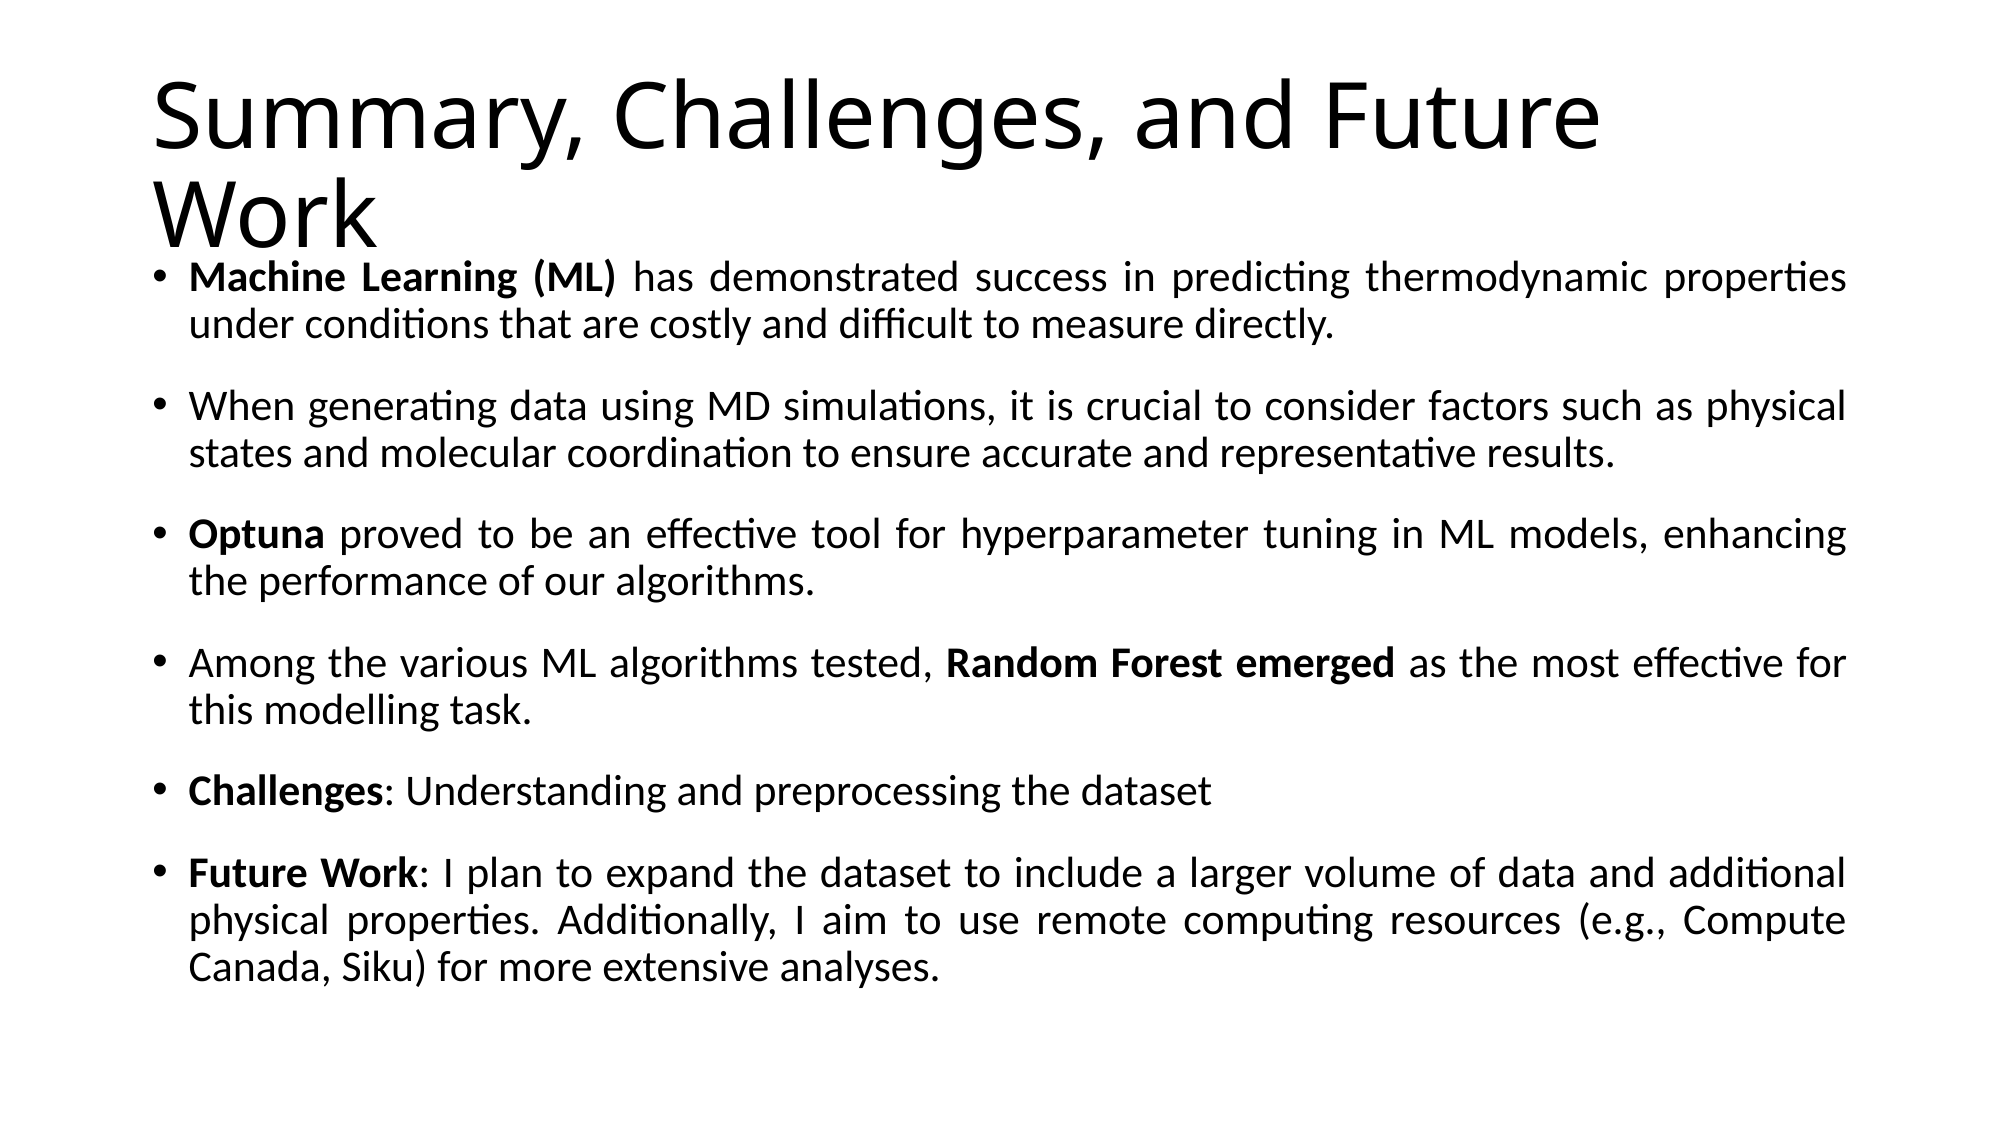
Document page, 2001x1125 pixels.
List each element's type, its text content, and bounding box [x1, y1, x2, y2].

list Machine Learning (ML) has demonstrated success in predicting thermodynamic properties under conditions that are costly and difficult to measure directly. When generating data using MD simulations, it is crucial to consider factors such as physical states and molecular coordination to ensure accurate and representative results. Optuna proved to be an effective tool for hyperparameter tuning in ML models, enhancing the performance of our algorithms. Among the various ML algorithms tested, Random Forest emerged as the most effective for this modelling task. Challenges: Understanding and preprocessing the dataset Future Work: I plan to expand the dataset to include a larger volume of data and additional physical properties. Additionally, I aim to use remote computing resources (e.g., Compute Canada, Siku) for more extensive analyses. [137, 246, 1863, 1014]
title Summary, Challenges, and Future Work [137, 59, 1863, 246]
